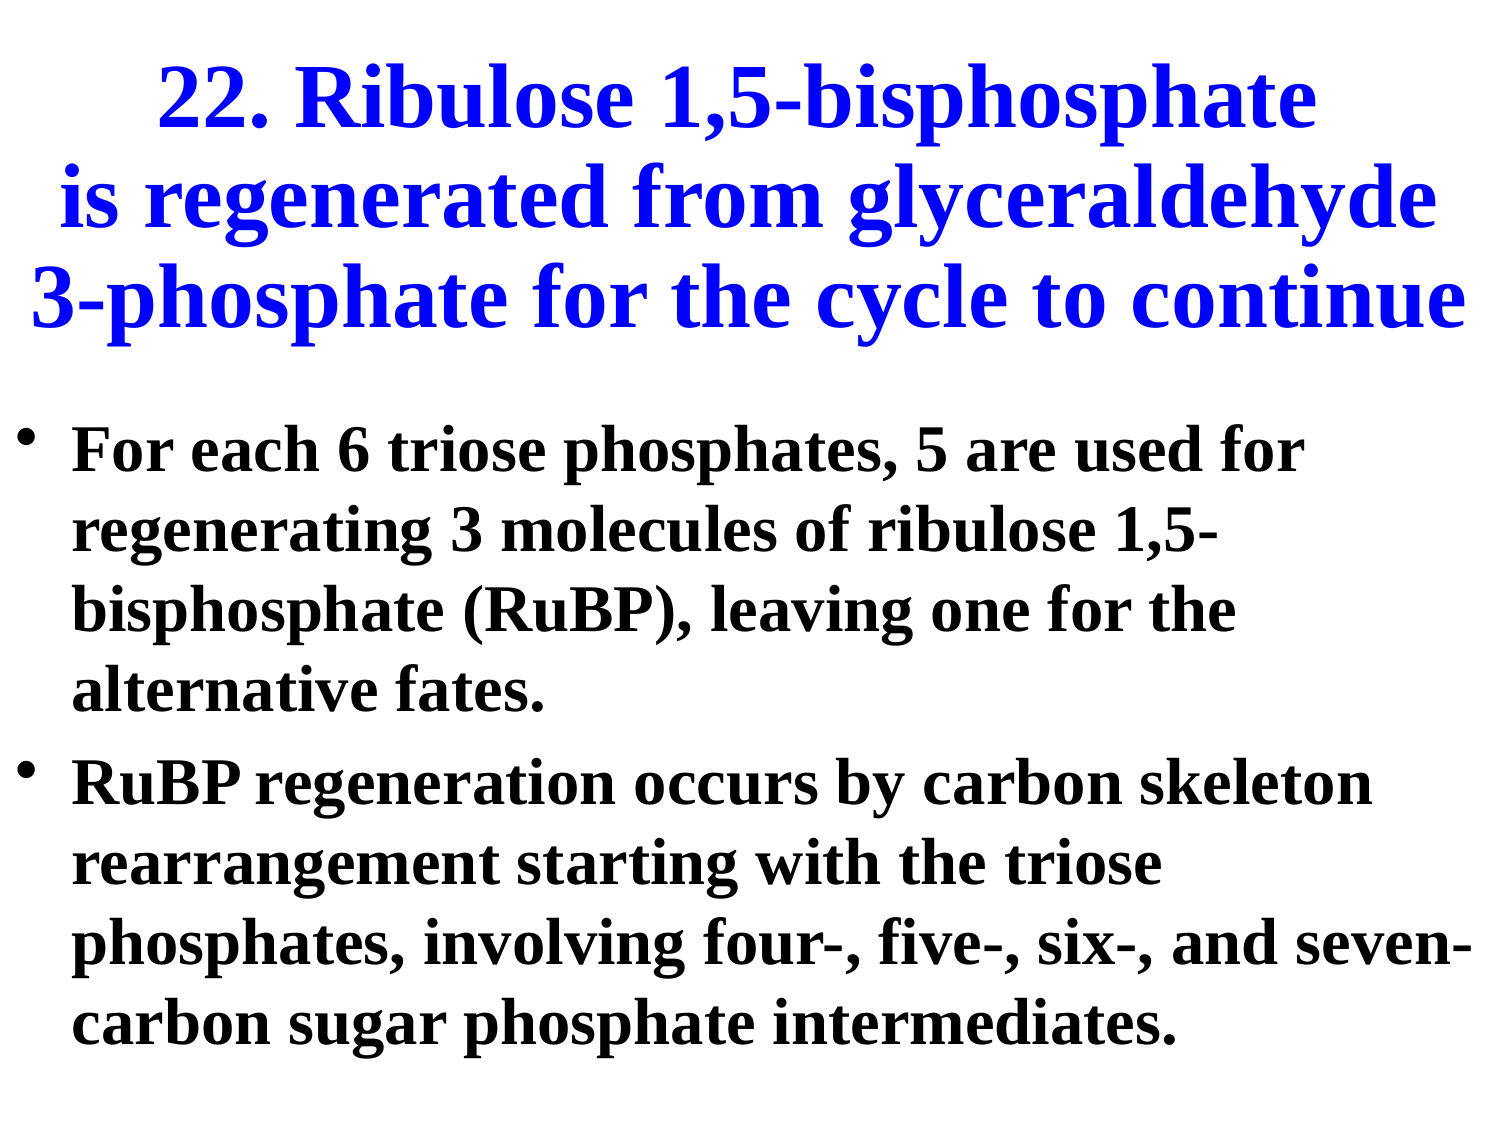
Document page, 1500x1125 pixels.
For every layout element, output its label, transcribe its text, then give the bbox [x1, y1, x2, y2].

title 22. Ribulose 1,5-bisphosphate is regenerated from glyceraldehyde 3-phosphate for the cycle to continue [0, 101, 1500, 290]
list For each 6 triose phosphates, 5 are used for regenerating 3 molecules of ribulose 1,5-bisphosphate (RuBP), leaving one for the alternative fates. RuBP regeneration occurs by carbon skeleton rearrangement starting with the triose phosphates, involving four-, five-, six-, and seven-carbon sugar phosphate intermediates. [0, 396, 1500, 1073]
